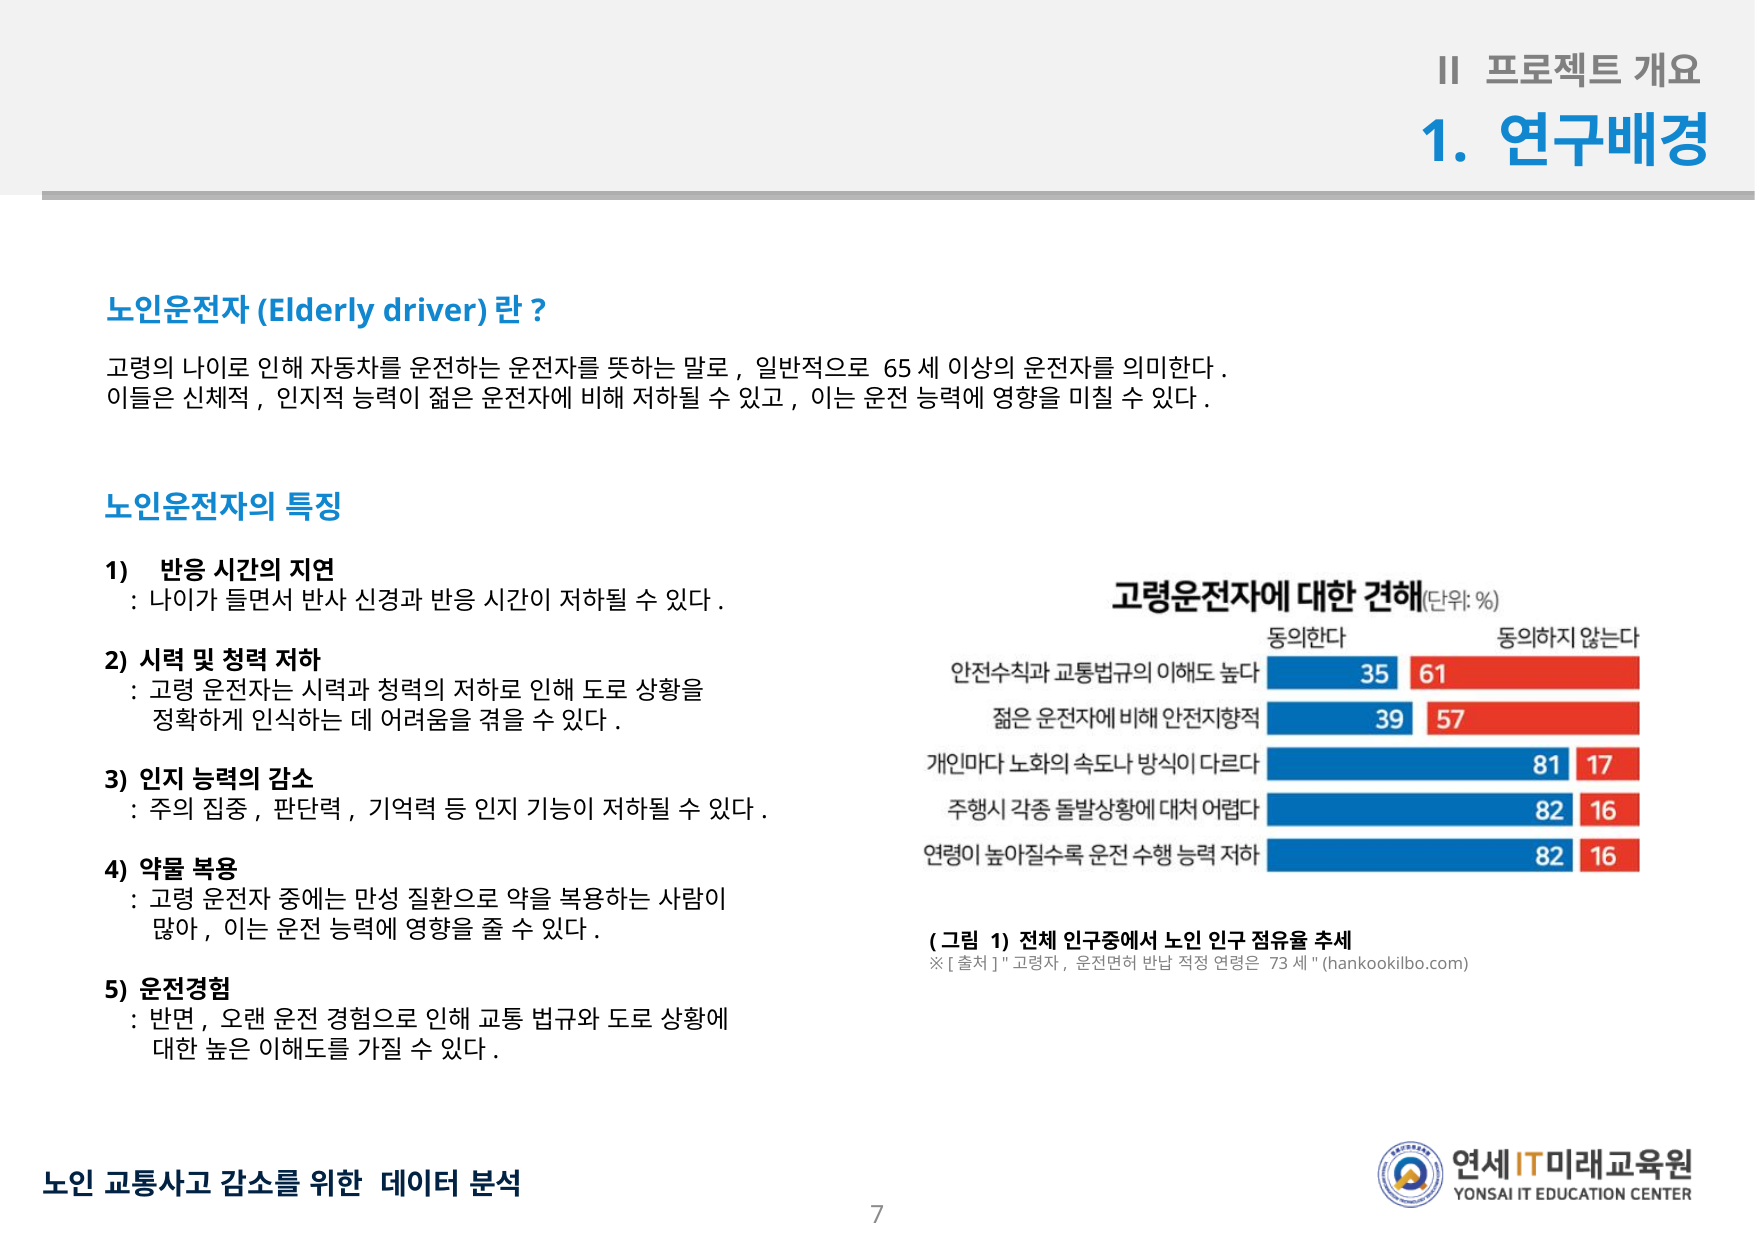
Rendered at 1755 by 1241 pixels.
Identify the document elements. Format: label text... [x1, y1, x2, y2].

slide_number 7 [702, 1185, 1053, 1241]
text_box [89, 282, 1666, 1114]
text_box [391, 39, 1728, 182]
picture [42, 182, 1755, 209]
picture [1377, 1141, 1702, 1208]
